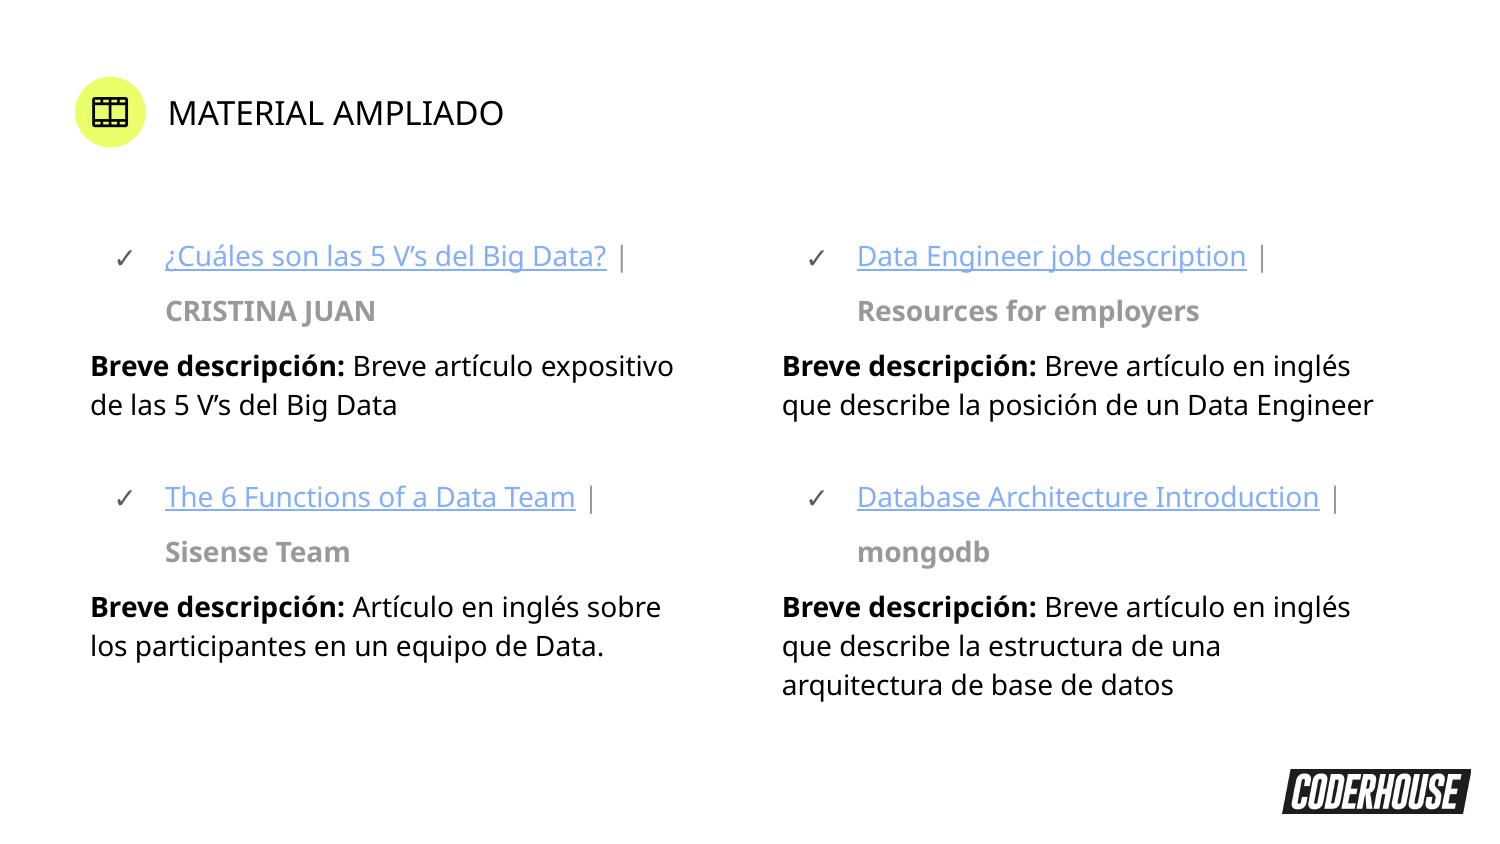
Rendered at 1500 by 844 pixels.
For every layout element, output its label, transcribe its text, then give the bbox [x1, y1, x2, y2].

text_box Data Engineer job description | Resources for employers Breve descripción: Breve artículo en inglés que describe la posición de un Data Engineer Database Architecture Introduction | mongodb Breve descripción: Breve artículo en inglés que describe la estructura de una arquitectura de base de datos [766, 204, 1396, 716]
text_box MATERIAL AMPLIADO [152, 76, 678, 147]
picture [88, 90, 133, 134]
picture [1281, 769, 1471, 814]
text_box [89, 141, 131, 148]
text_box [74, 76, 146, 138]
text_box ¿Cuáles son las 5 V’s del Big Data? | CRISTINA JUAN Breve descripción: Breve artículo expositivo de las 5 V’s del Big Data The 6 Functions of a Data Team | Sisense Team Breve descripción: Artículo en inglés sobre los participantes en un equipo de Data. [74, 204, 704, 677]
